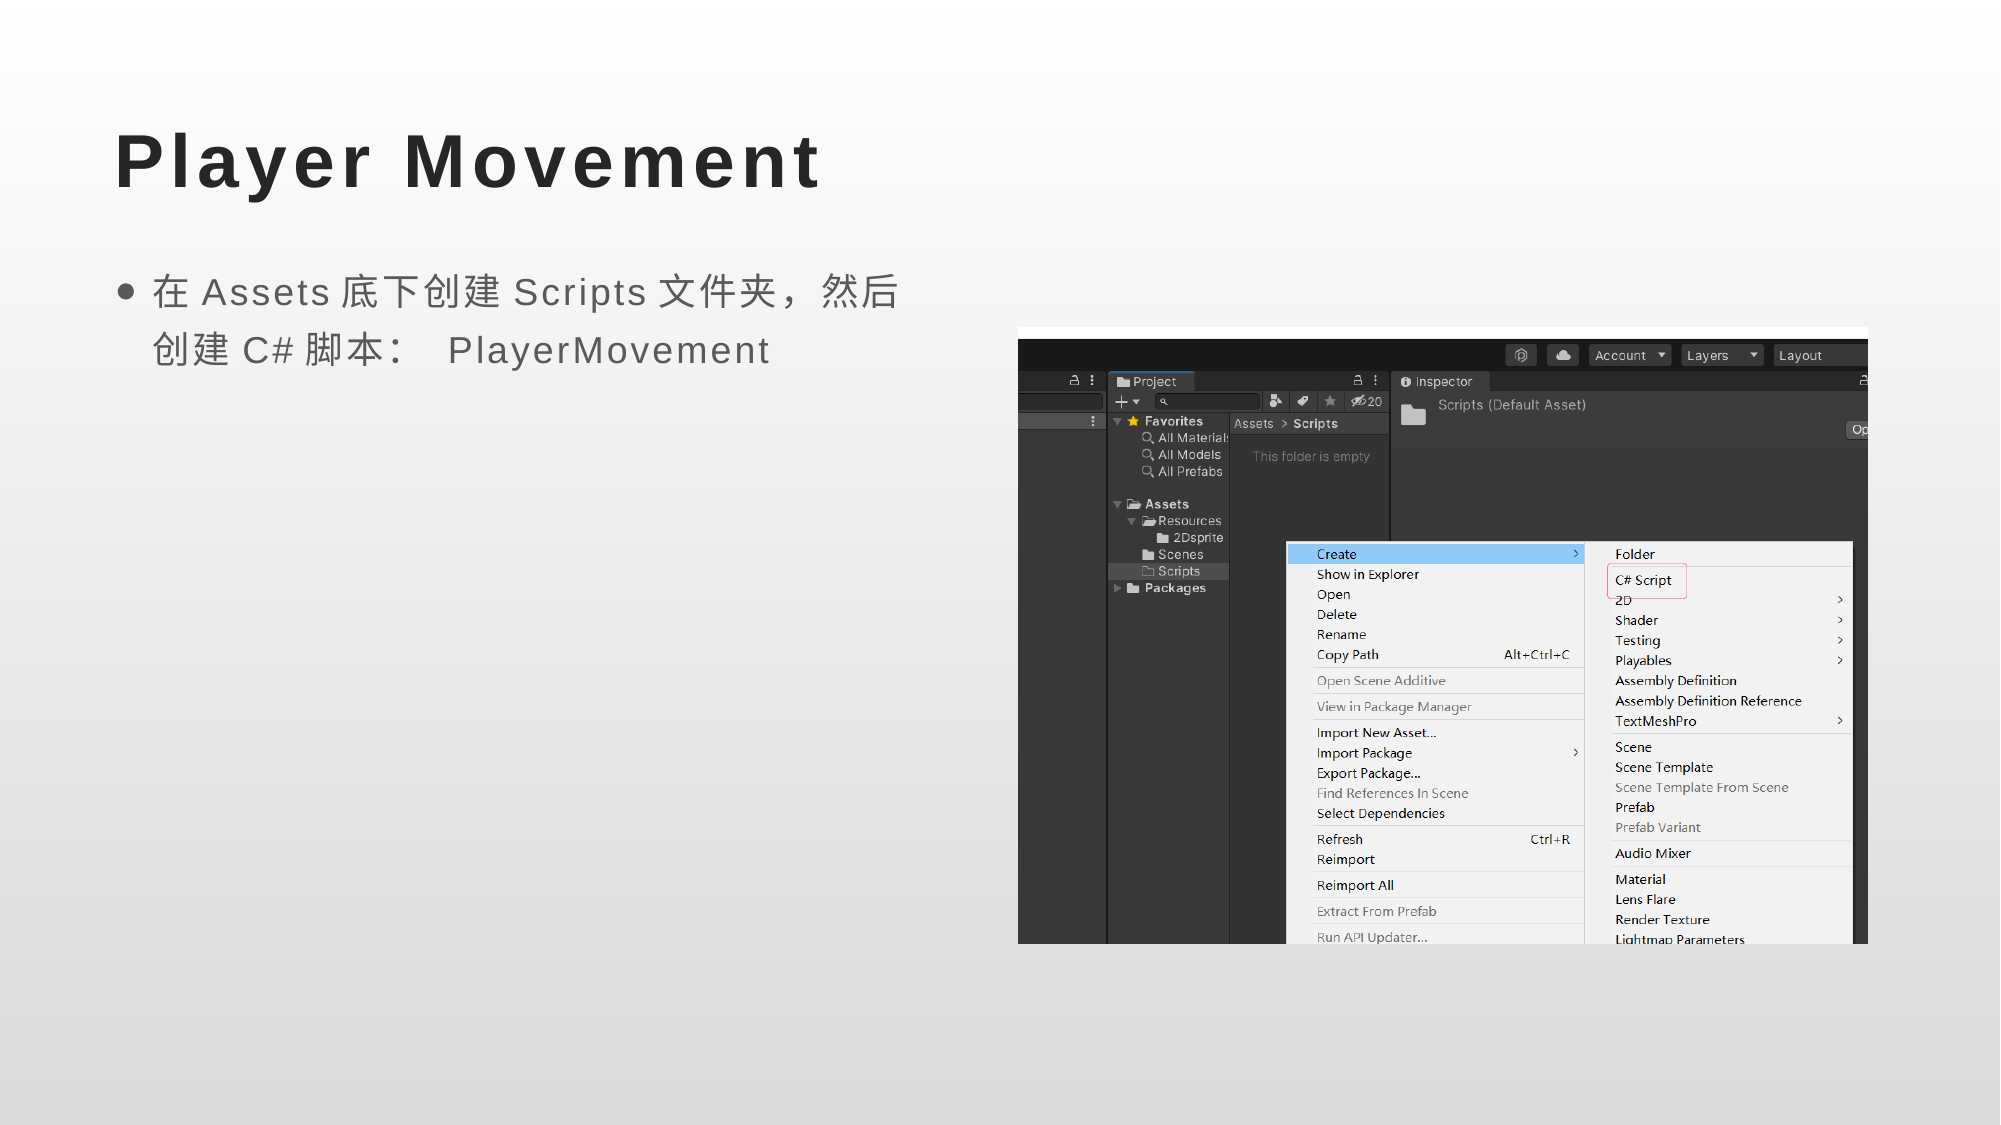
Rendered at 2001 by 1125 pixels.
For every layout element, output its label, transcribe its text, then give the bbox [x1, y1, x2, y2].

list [1018, 327, 1868, 944]
list 在Assets底下创建Scripts文件夹，然后创建C#脚本： PlayerMovement [99, 246, 949, 1026]
title Player Movement [99, 99, 1900, 216]
